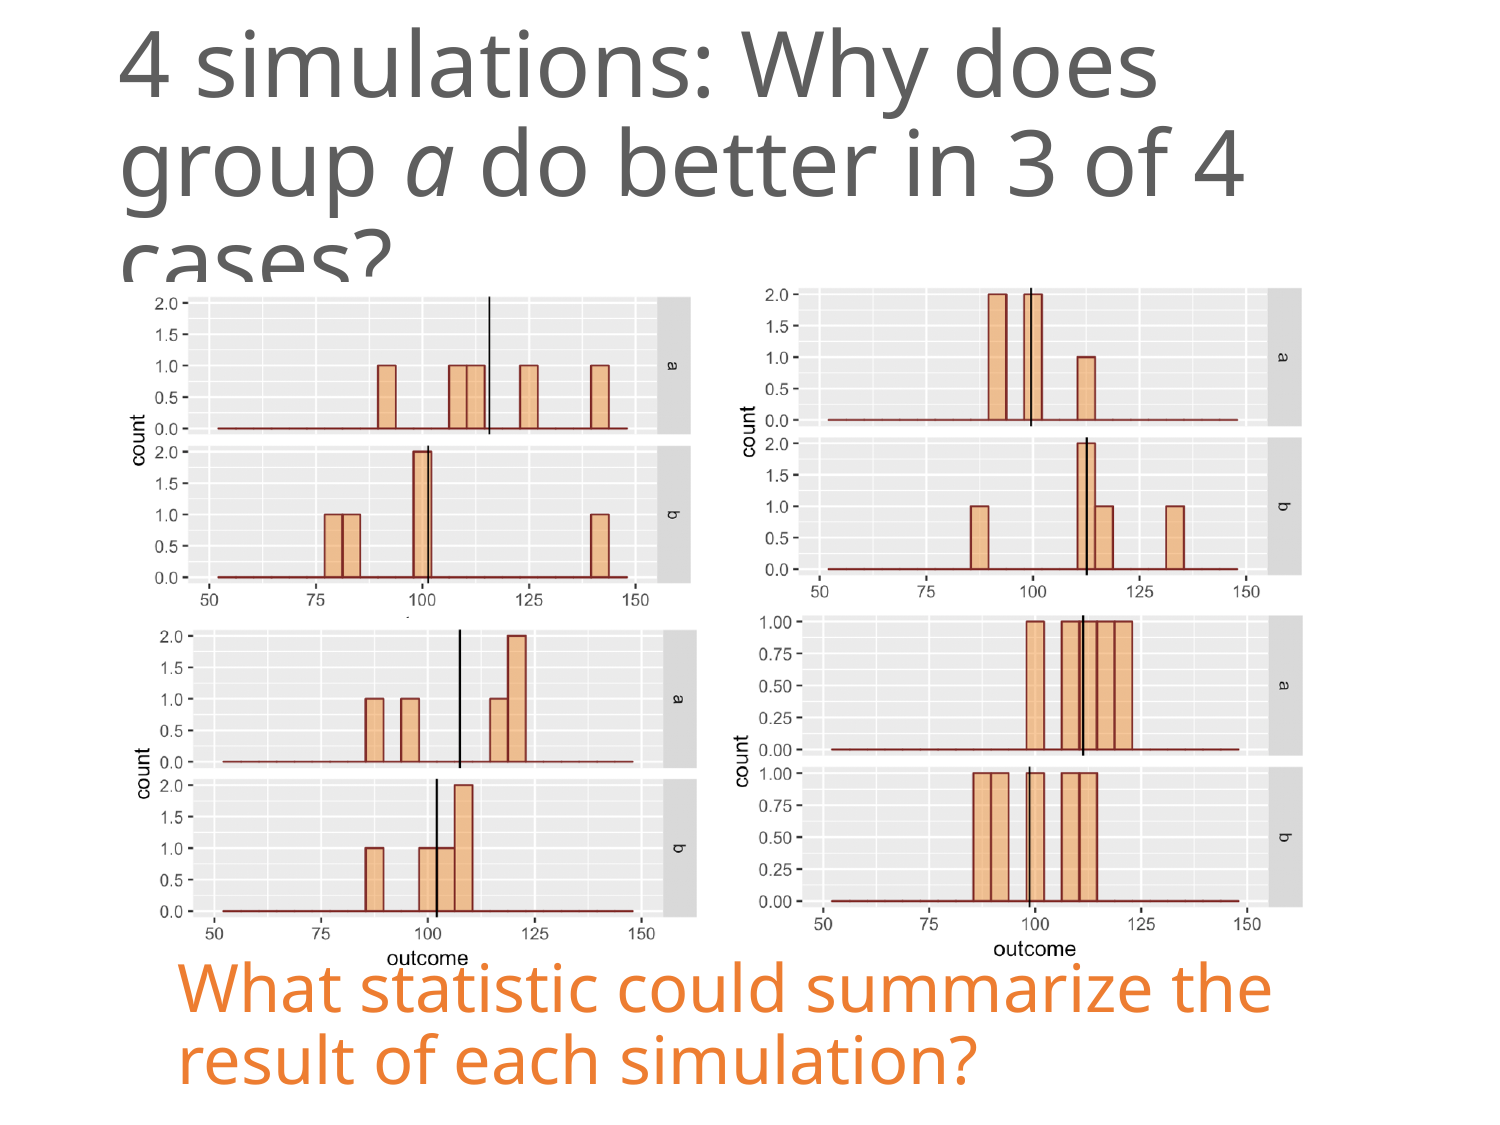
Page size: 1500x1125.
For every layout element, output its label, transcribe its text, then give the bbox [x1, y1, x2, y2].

title 4 simulations: Why does group a do better in 3 of 4 cases? [103, 59, 1444, 274]
picture [115, 278, 1312, 981]
text_box What statistic could summarize the result of each simulation? [162, 947, 1444, 1125]
